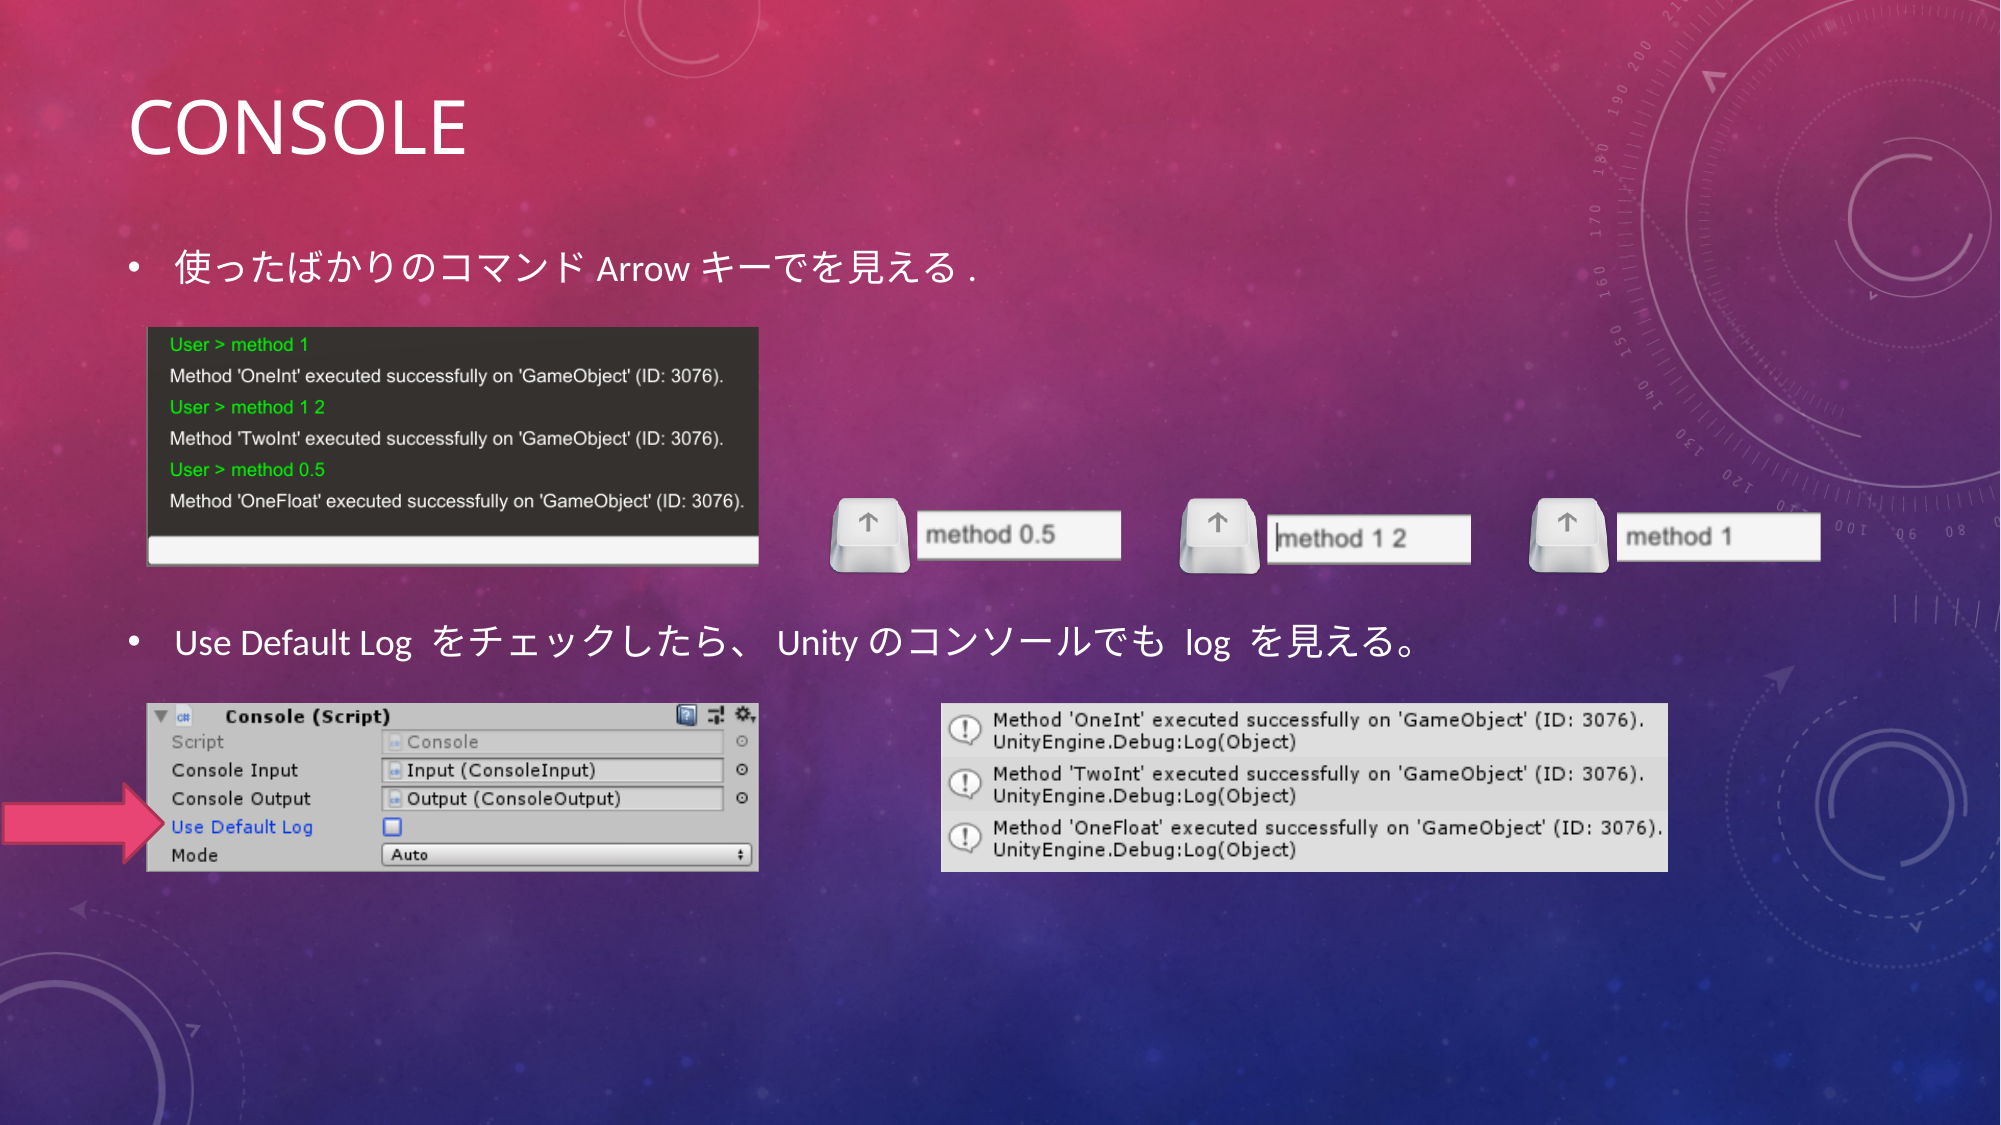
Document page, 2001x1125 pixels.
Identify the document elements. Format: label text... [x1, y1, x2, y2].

title Console [112, 33, 1775, 215]
picture [0, 0, 2001, 1125]
list 使ったばかりのコマンドArrowキーでを見える. [112, 236, 1775, 447]
text_box Use Default Log をチェックしたら、Unityのコンソールでも log を見える。 [112, 610, 1775, 821]
text_box [1, 782, 140, 865]
